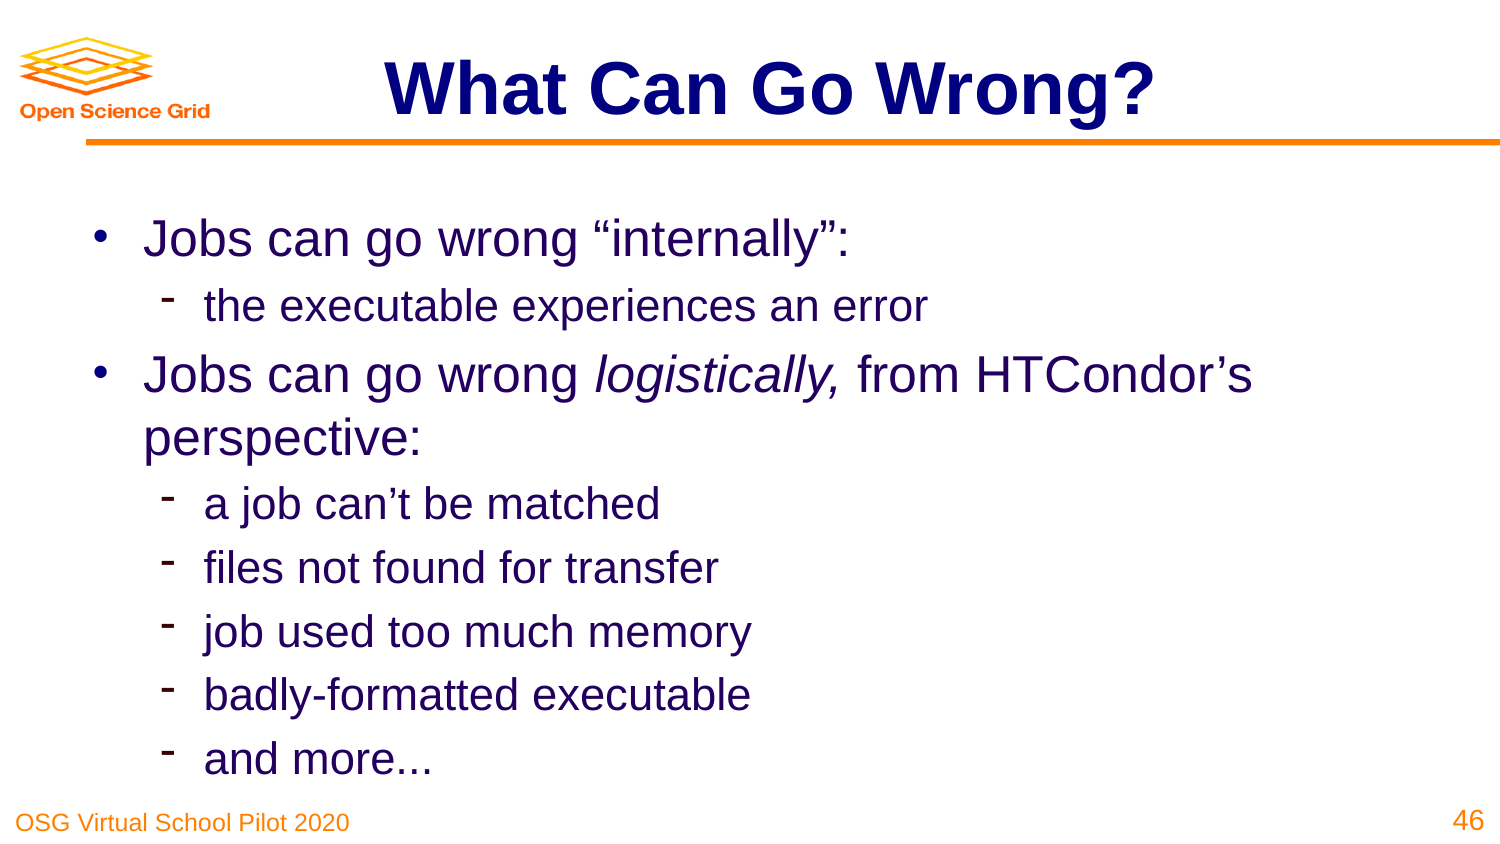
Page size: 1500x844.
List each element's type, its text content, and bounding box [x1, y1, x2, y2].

text_box 46 [1431, 787, 1500, 844]
picture [0, 20, 201, 134]
title What Can Go Wrong? [201, 14, 1342, 155]
list Jobs can go wrong “internally”: the executable experiences an error Jobs can go wrong logistically, from HTCondor’s perspective: a job can’t be matched files not found for transfer job used too much memory badly-formatted executable and more... [76, 196, 1388, 792]
